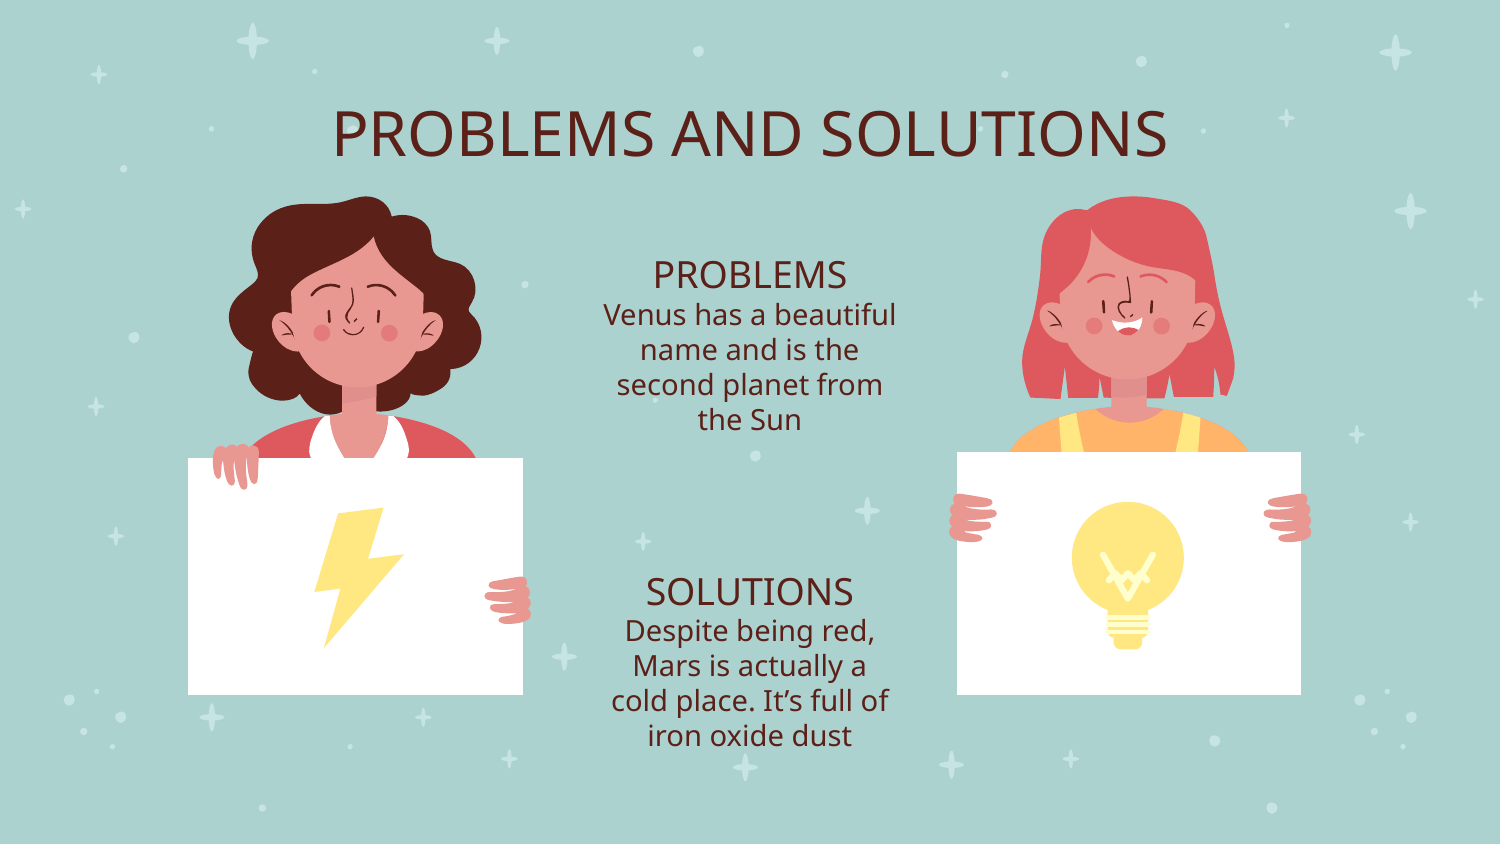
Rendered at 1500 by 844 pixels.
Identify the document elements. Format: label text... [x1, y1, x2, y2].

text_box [187, 196, 533, 695]
subtitle SOLUTIONS [602, 546, 898, 597]
list Despite being red, Mars is actually a cold place. It’s full of iron oxide dust [586, 597, 914, 780]
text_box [1085, 317, 1171, 335]
title PROBLEMS AND SOLUTIONS [51, 84, 1449, 179]
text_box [1067, 501, 1189, 650]
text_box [313, 324, 398, 342]
list Venus has a beautiful name and is the second planet from the Sun [586, 281, 914, 463]
subtitle PROBLEMS [602, 228, 898, 281]
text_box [947, 196, 1313, 695]
